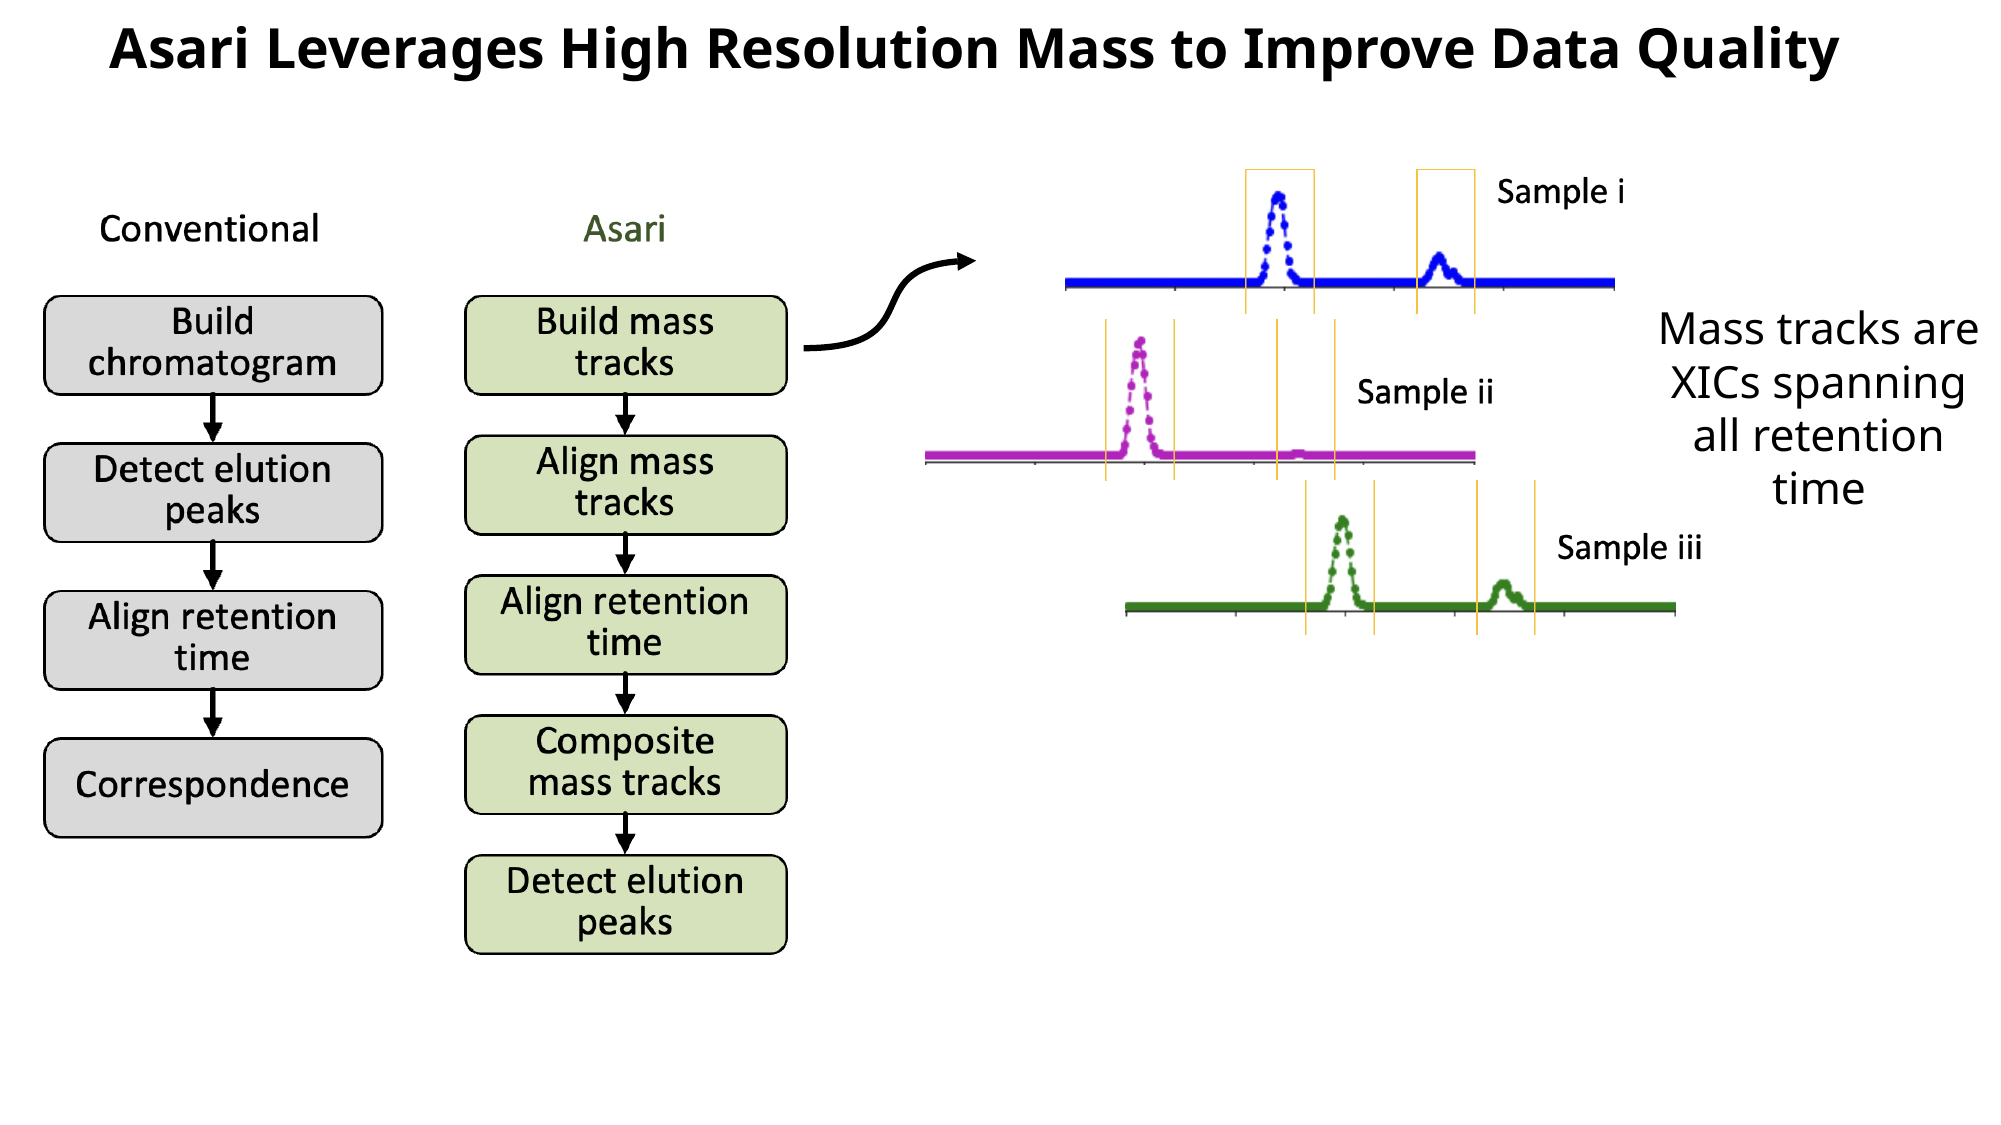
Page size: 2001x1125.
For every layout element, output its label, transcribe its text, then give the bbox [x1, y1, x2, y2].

picture [1060, 152, 1749, 314]
title Asari Leverages High Resolution Mass to Improve Data Quality [77, 0, 1875, 126]
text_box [803, 260, 977, 349]
text_box Mass tracks are XICs spanning all retention time [1638, 292, 2000, 521]
picture [18, 173, 804, 1061]
picture [921, 319, 1809, 635]
